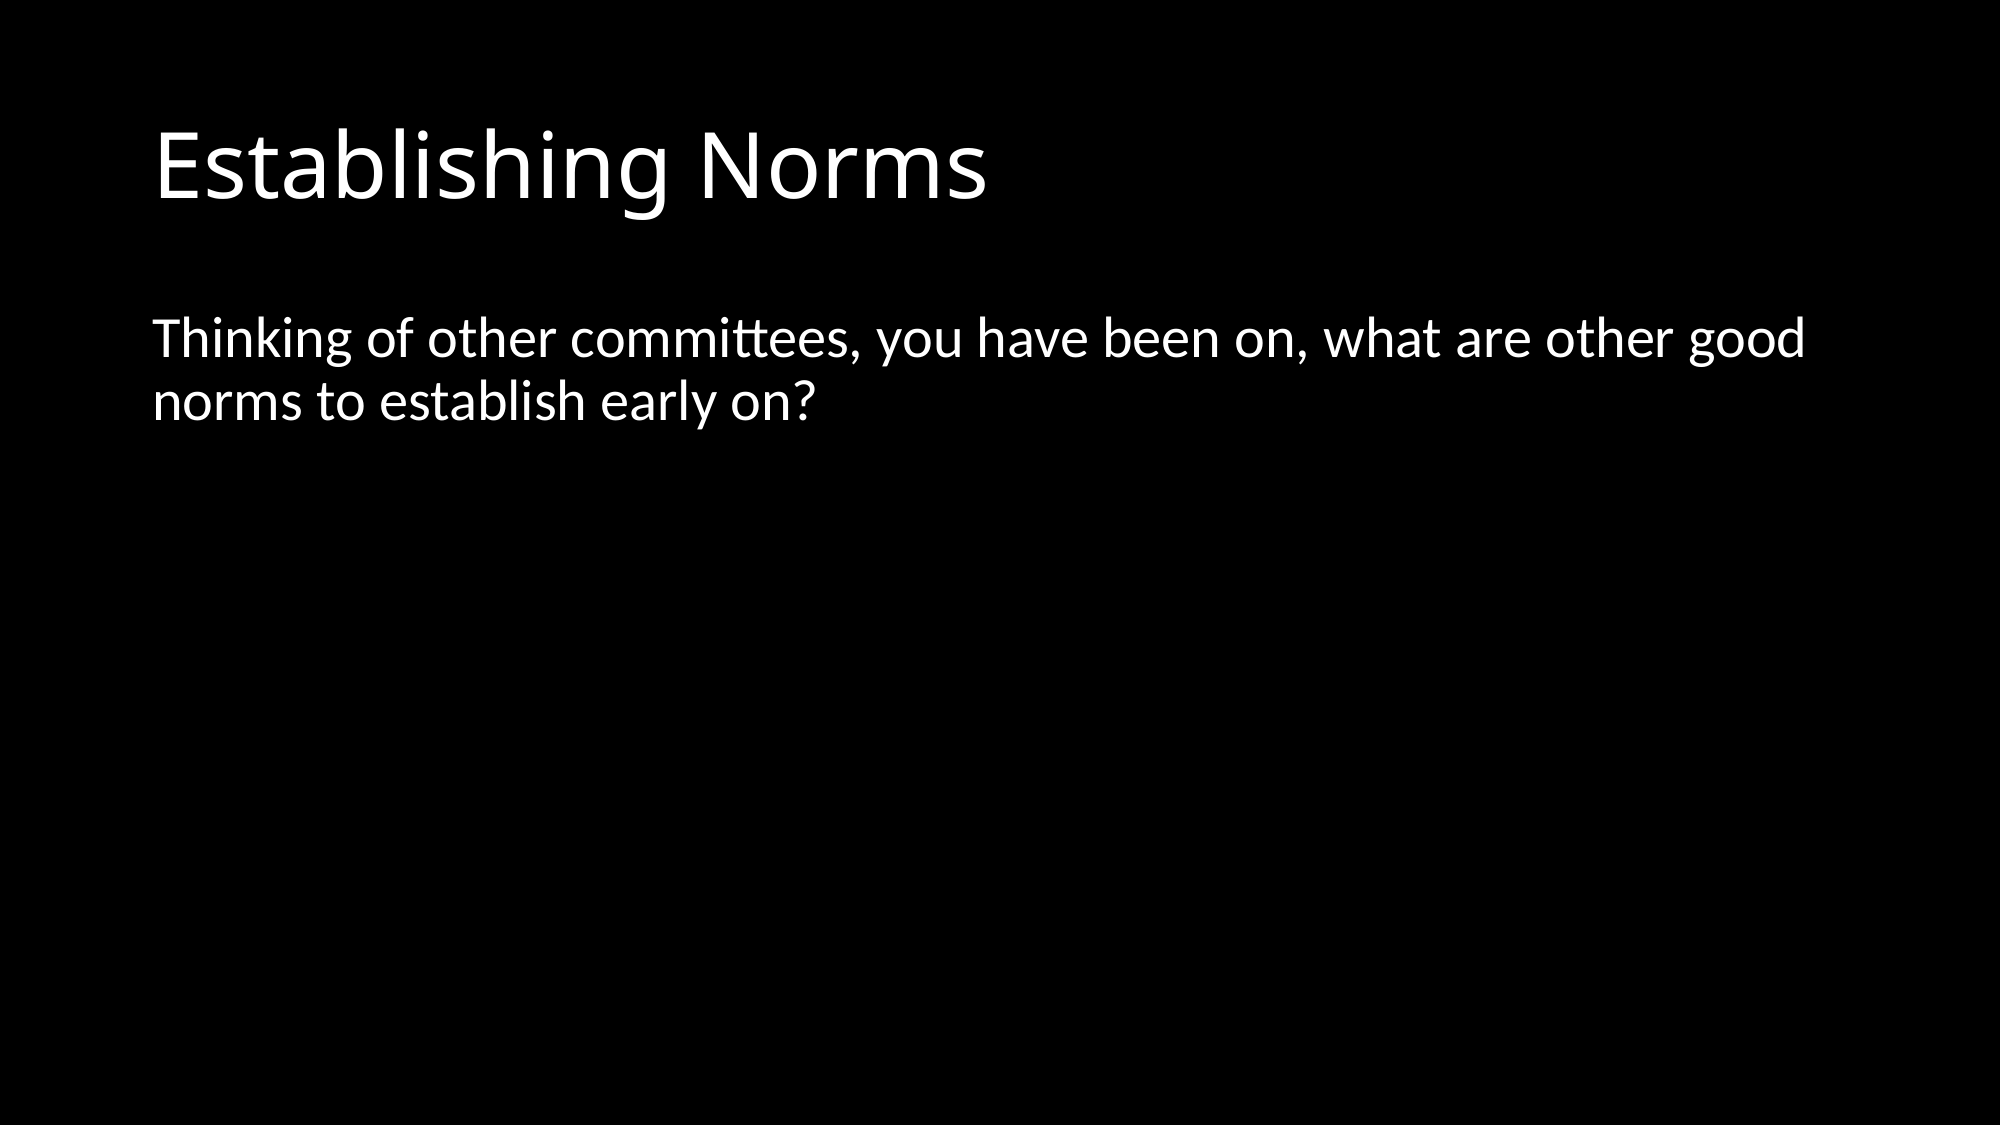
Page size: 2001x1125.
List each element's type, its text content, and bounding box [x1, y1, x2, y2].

list Thinking of other committees, you have been on, what are other good norms to establish early on? [137, 299, 1863, 1014]
title Establishing Norms [137, 59, 1863, 278]
